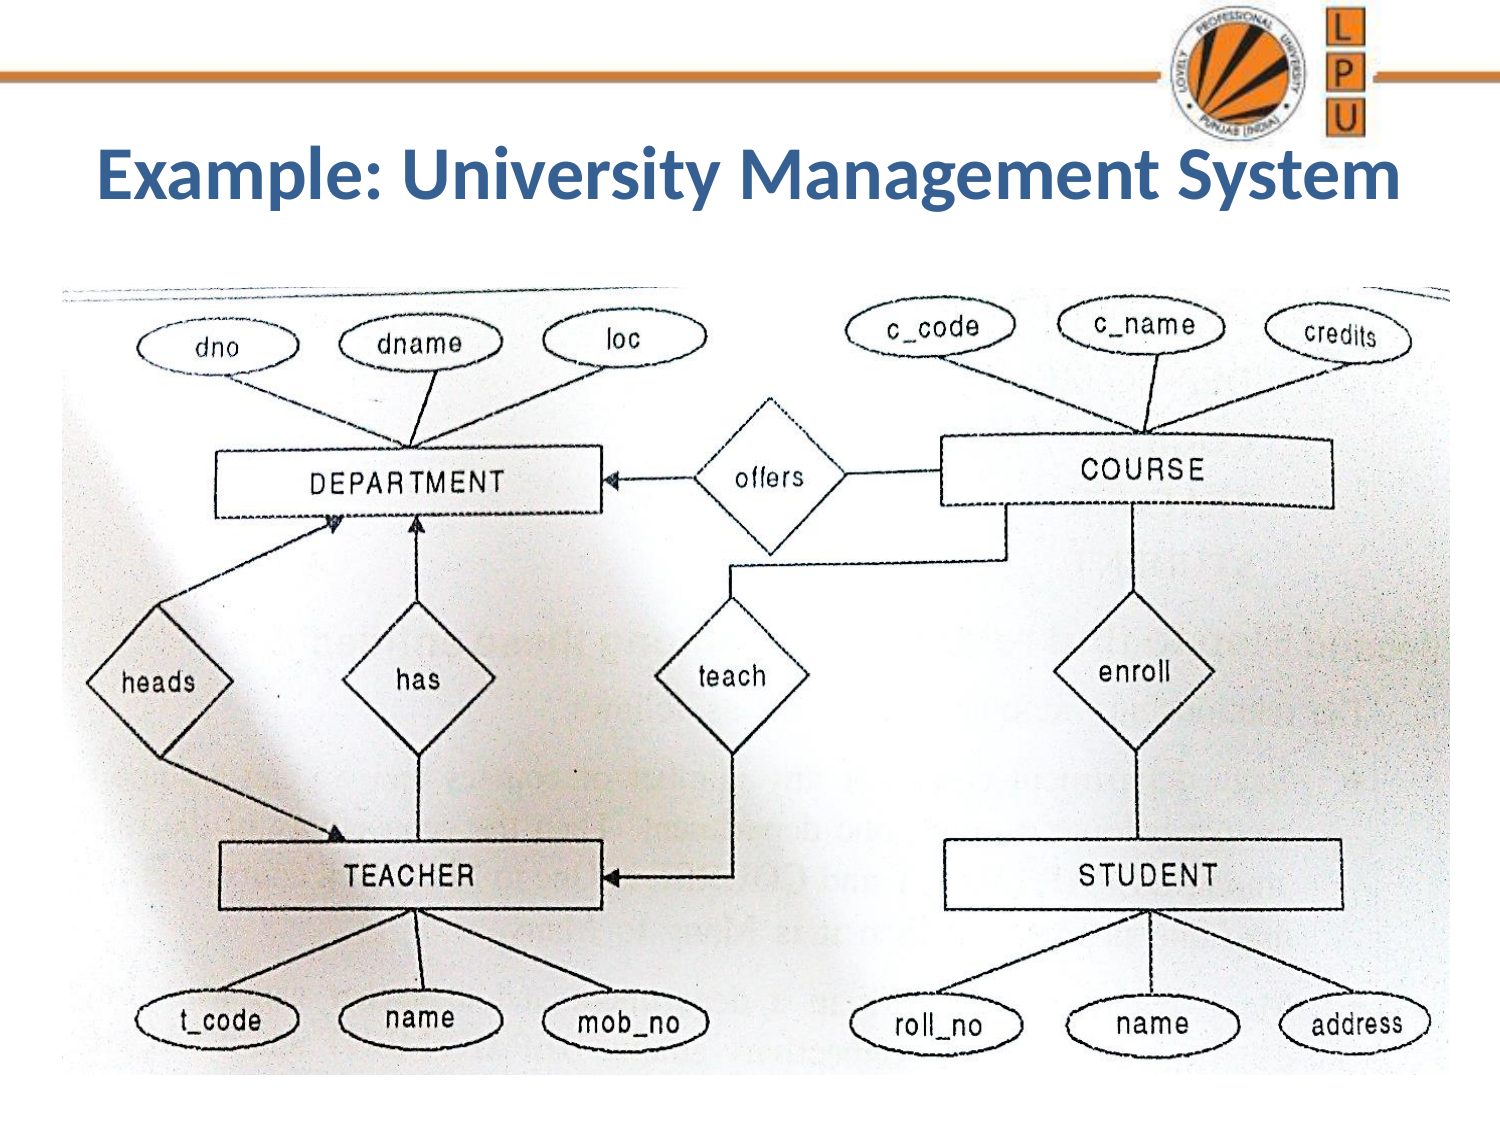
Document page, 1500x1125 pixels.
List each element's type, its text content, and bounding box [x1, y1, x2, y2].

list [62, 287, 1451, 1076]
title Example: University Management System [75, 75, 1425, 263]
picture [0, 0, 1500, 1125]
